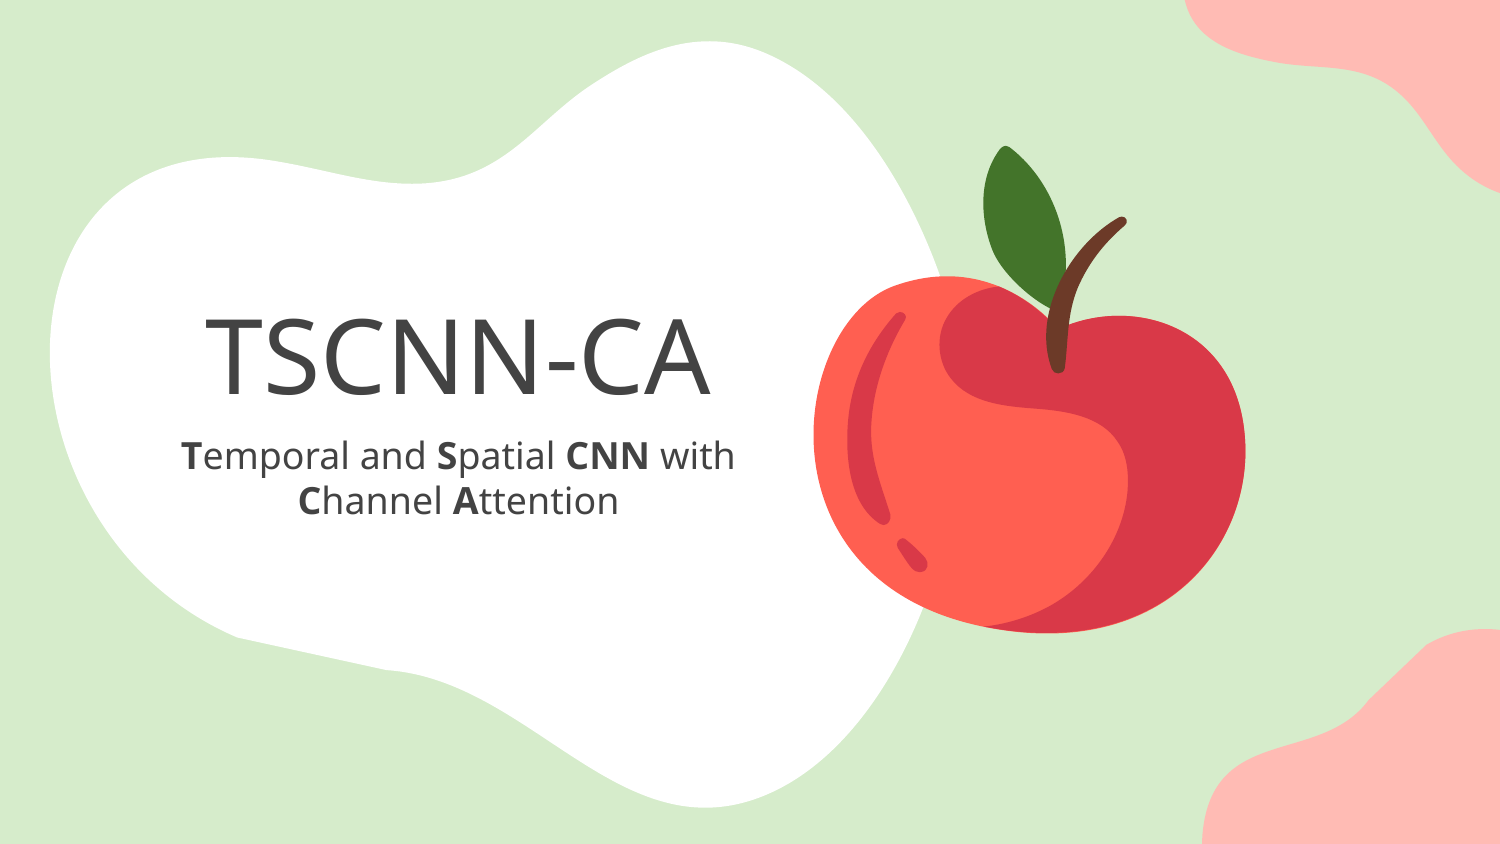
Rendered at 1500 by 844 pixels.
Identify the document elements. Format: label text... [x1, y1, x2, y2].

text_box [49, 41, 909, 808]
text_box [1202, 629, 1500, 844]
text_box Temporal and Spatial CNN with Channel Attention [126, 417, 748, 537]
title TSCNN‑CA [130, 275, 748, 417]
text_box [754, 145, 1256, 634]
text_box [1184, 0, 1500, 194]
